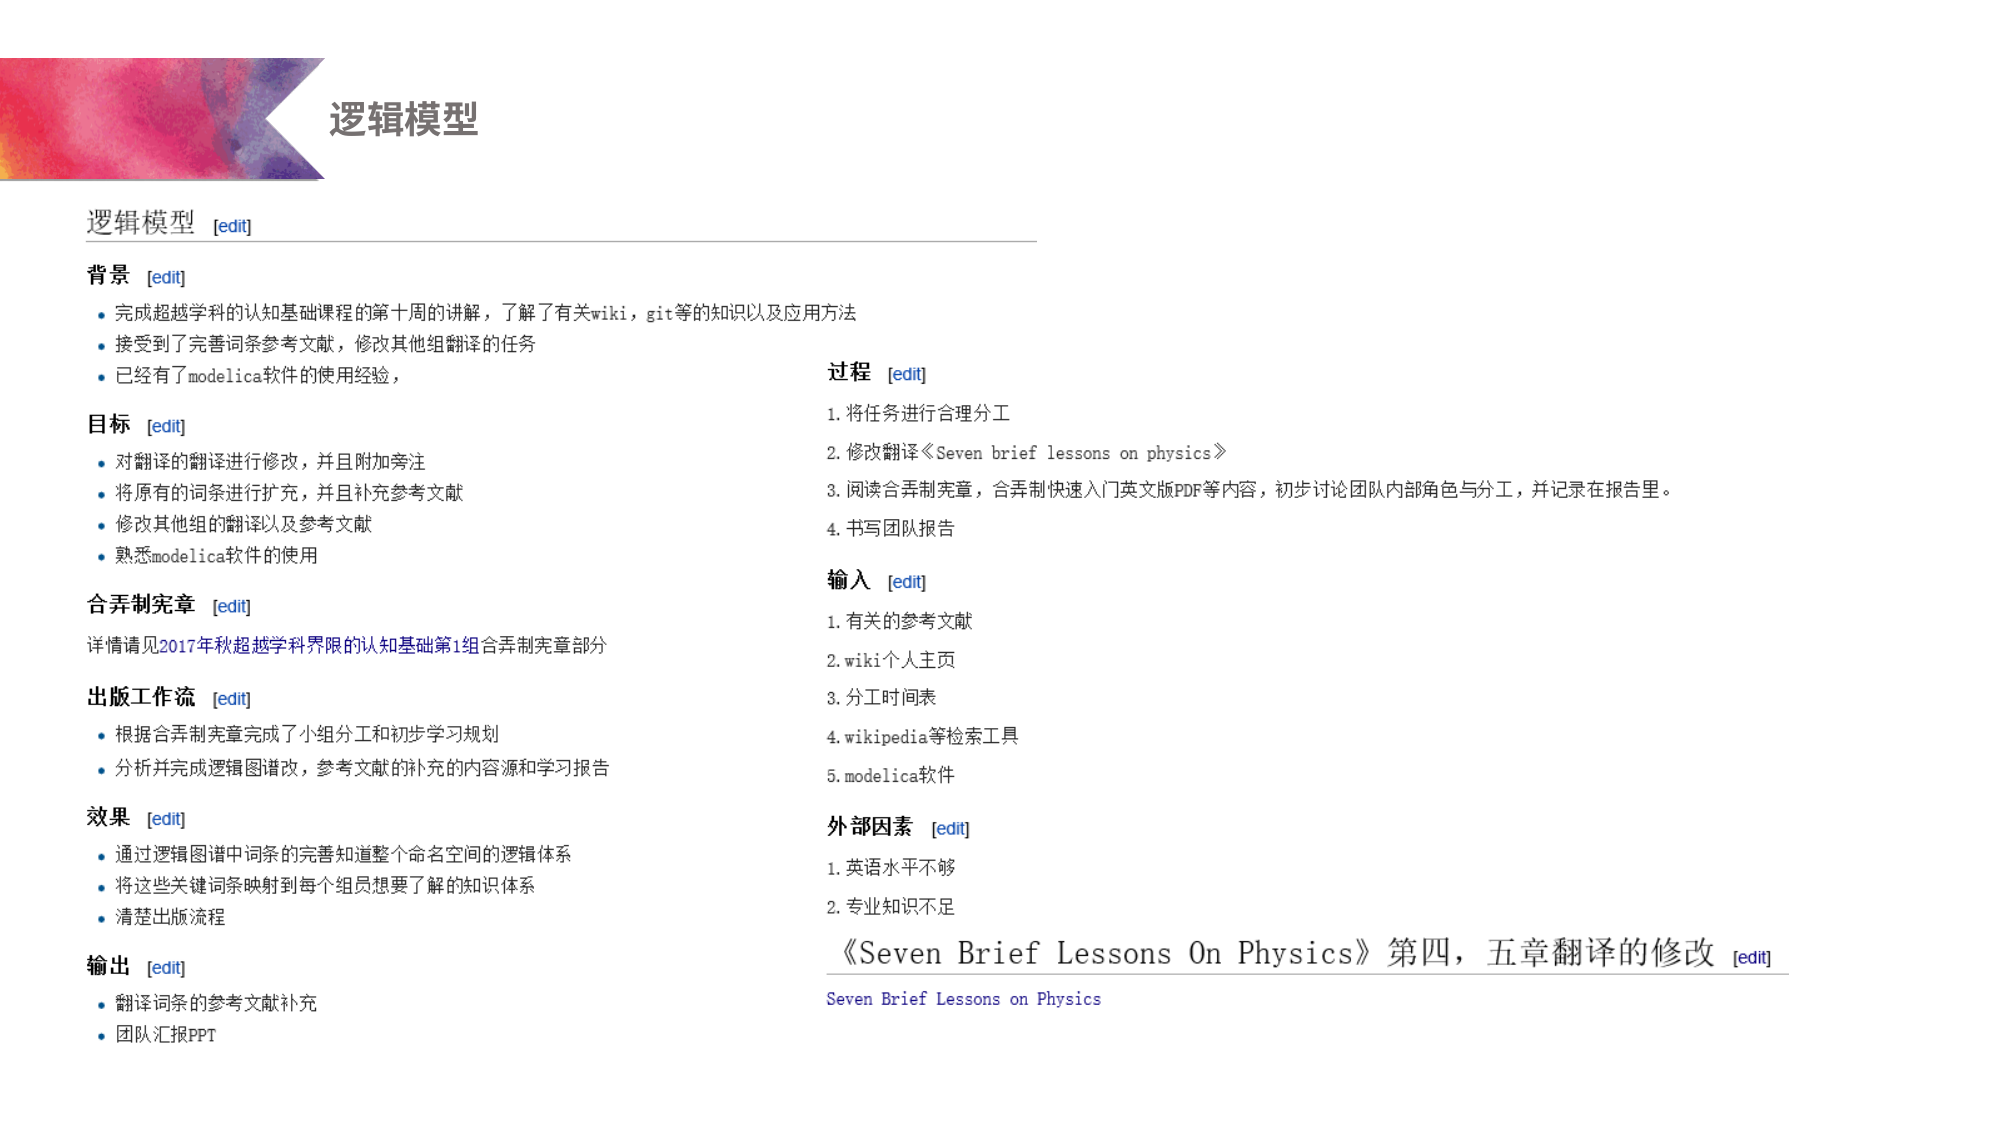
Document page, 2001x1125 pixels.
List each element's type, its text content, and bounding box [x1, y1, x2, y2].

text_box 逻辑模型 [329, 88, 495, 149]
picture [75, 196, 1789, 1060]
picture [0, 58, 326, 179]
